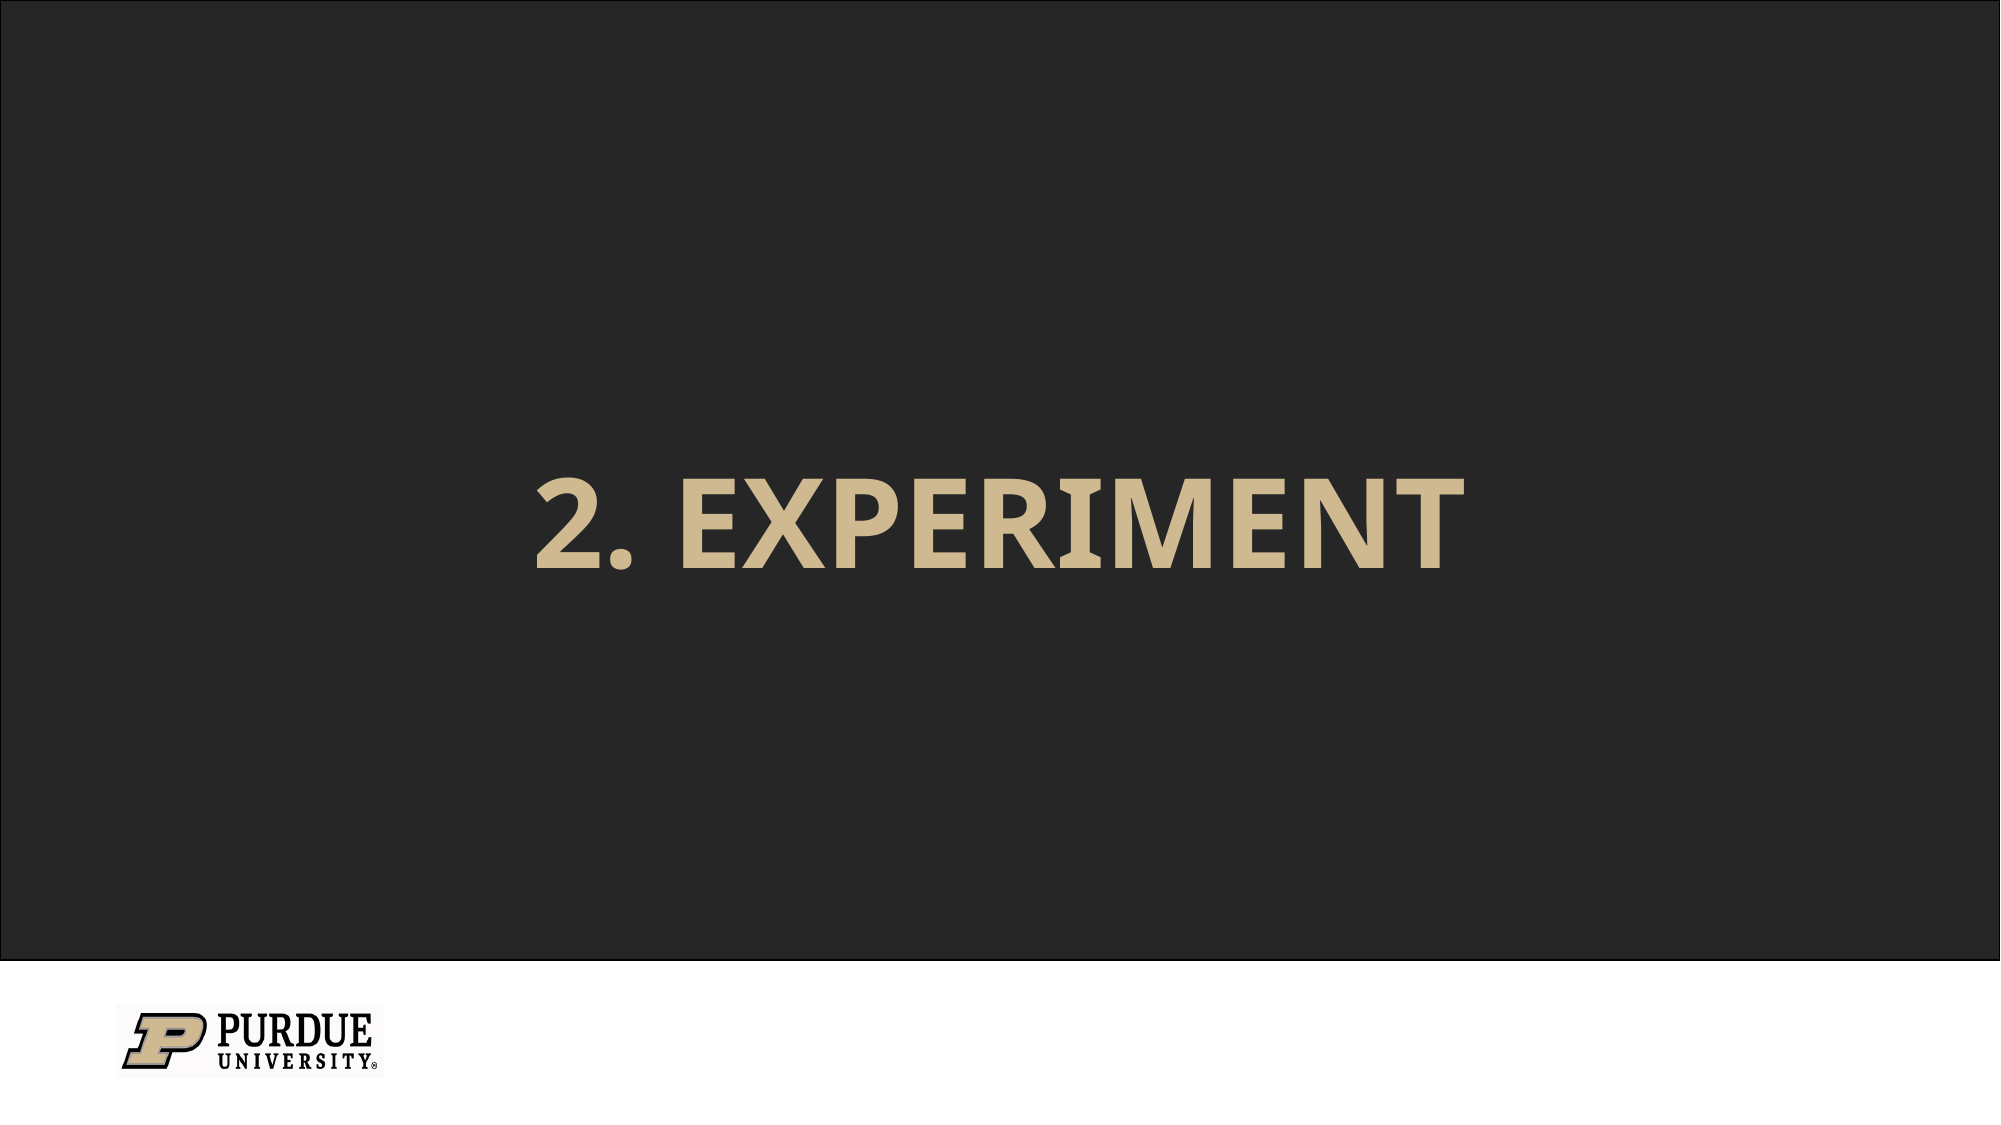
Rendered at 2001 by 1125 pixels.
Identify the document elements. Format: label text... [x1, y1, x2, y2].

title 2. EXPERIMENT [30, 422, 1970, 603]
picture [115, 1005, 385, 1079]
text_box [0, 0, 2000, 961]
